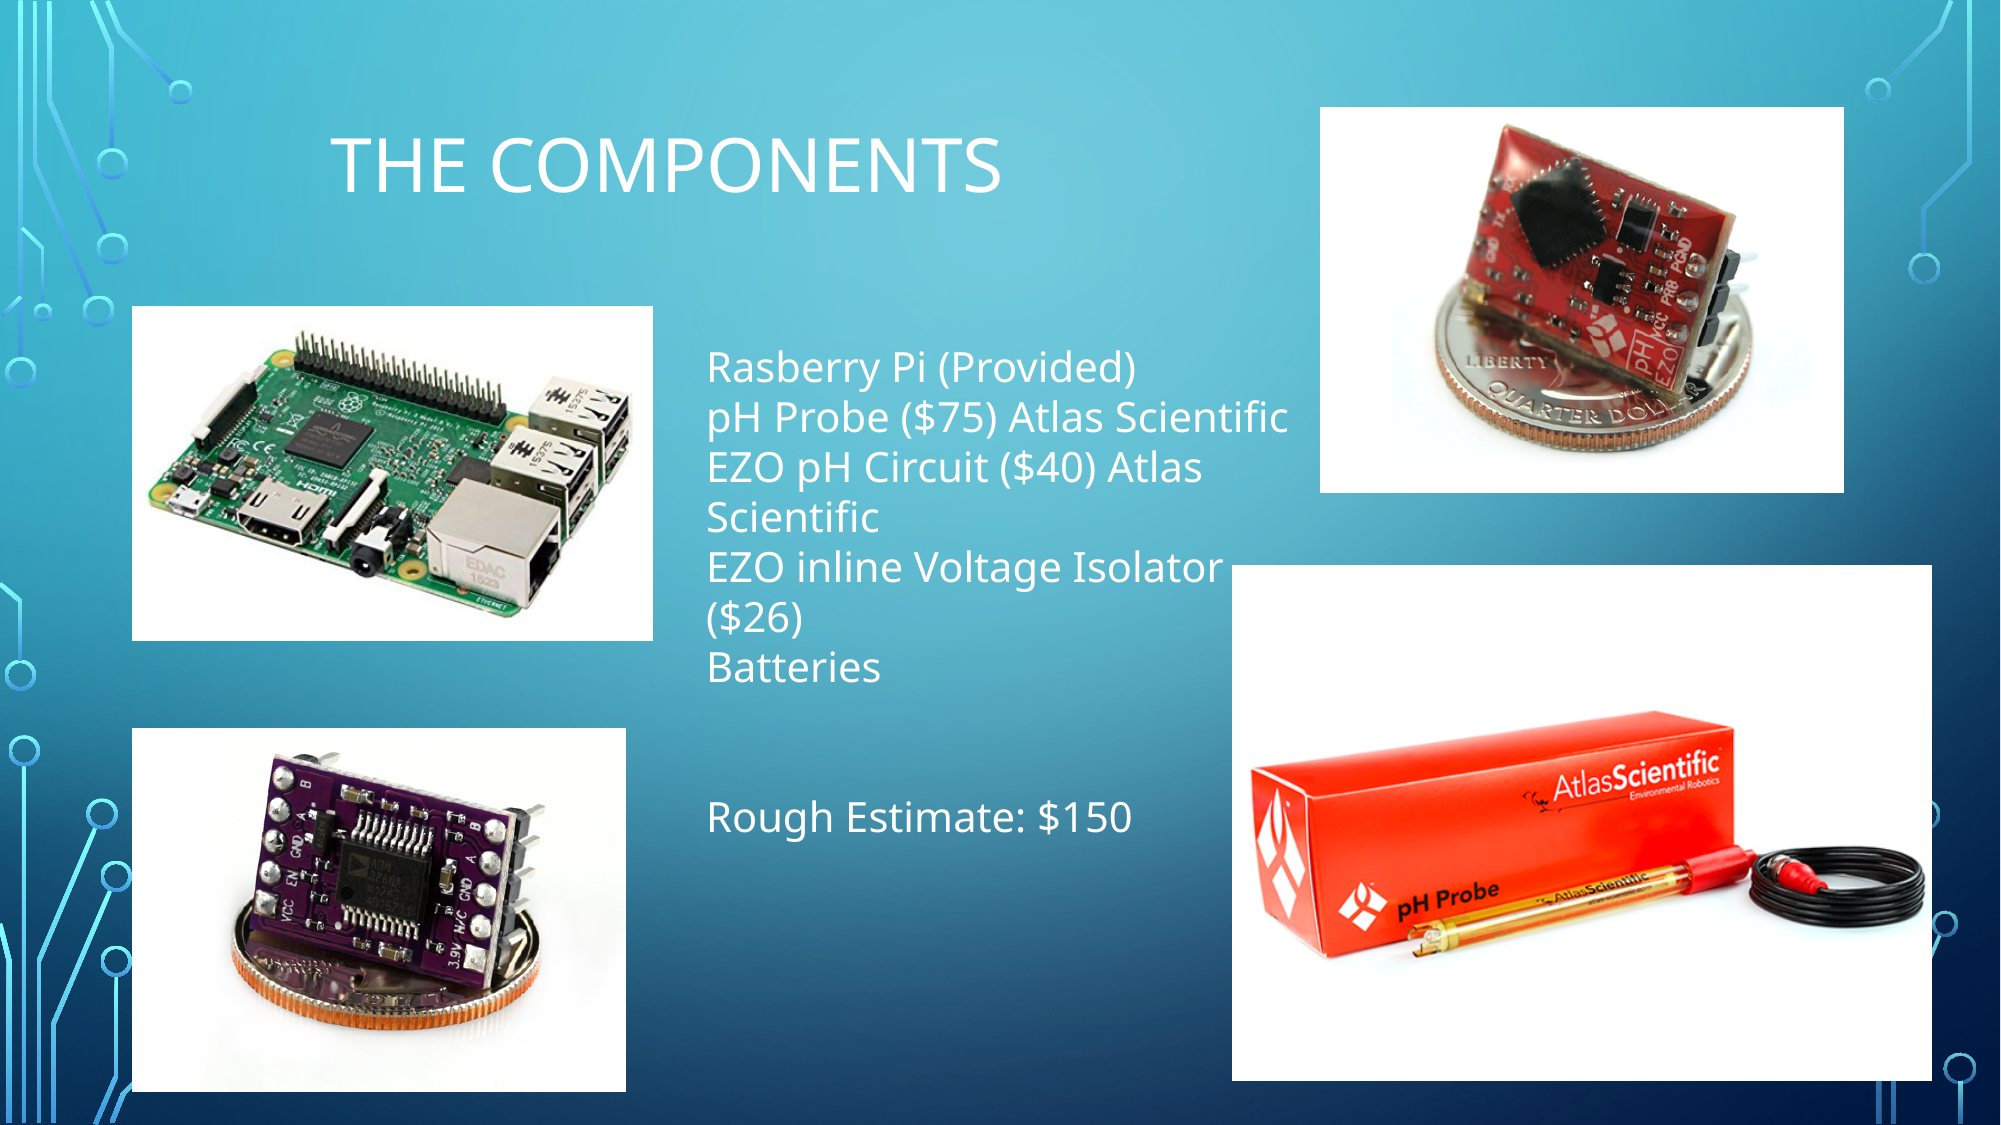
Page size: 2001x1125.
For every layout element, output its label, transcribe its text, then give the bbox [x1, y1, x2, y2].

title The components [315, 47, 1941, 290]
picture [1232, 565, 1932, 1082]
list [132, 305, 653, 641]
picture [132, 727, 627, 1092]
text_box Rasberry Pi (Provided) pH Probe ($75) Atlas Scientific EZO pH Circuit ($40) Atlas Scientific EZO inline Voltage Isolator ($26) Batteries Rough Estimate: $150 [691, 333, 1344, 894]
picture [1320, 106, 1844, 493]
